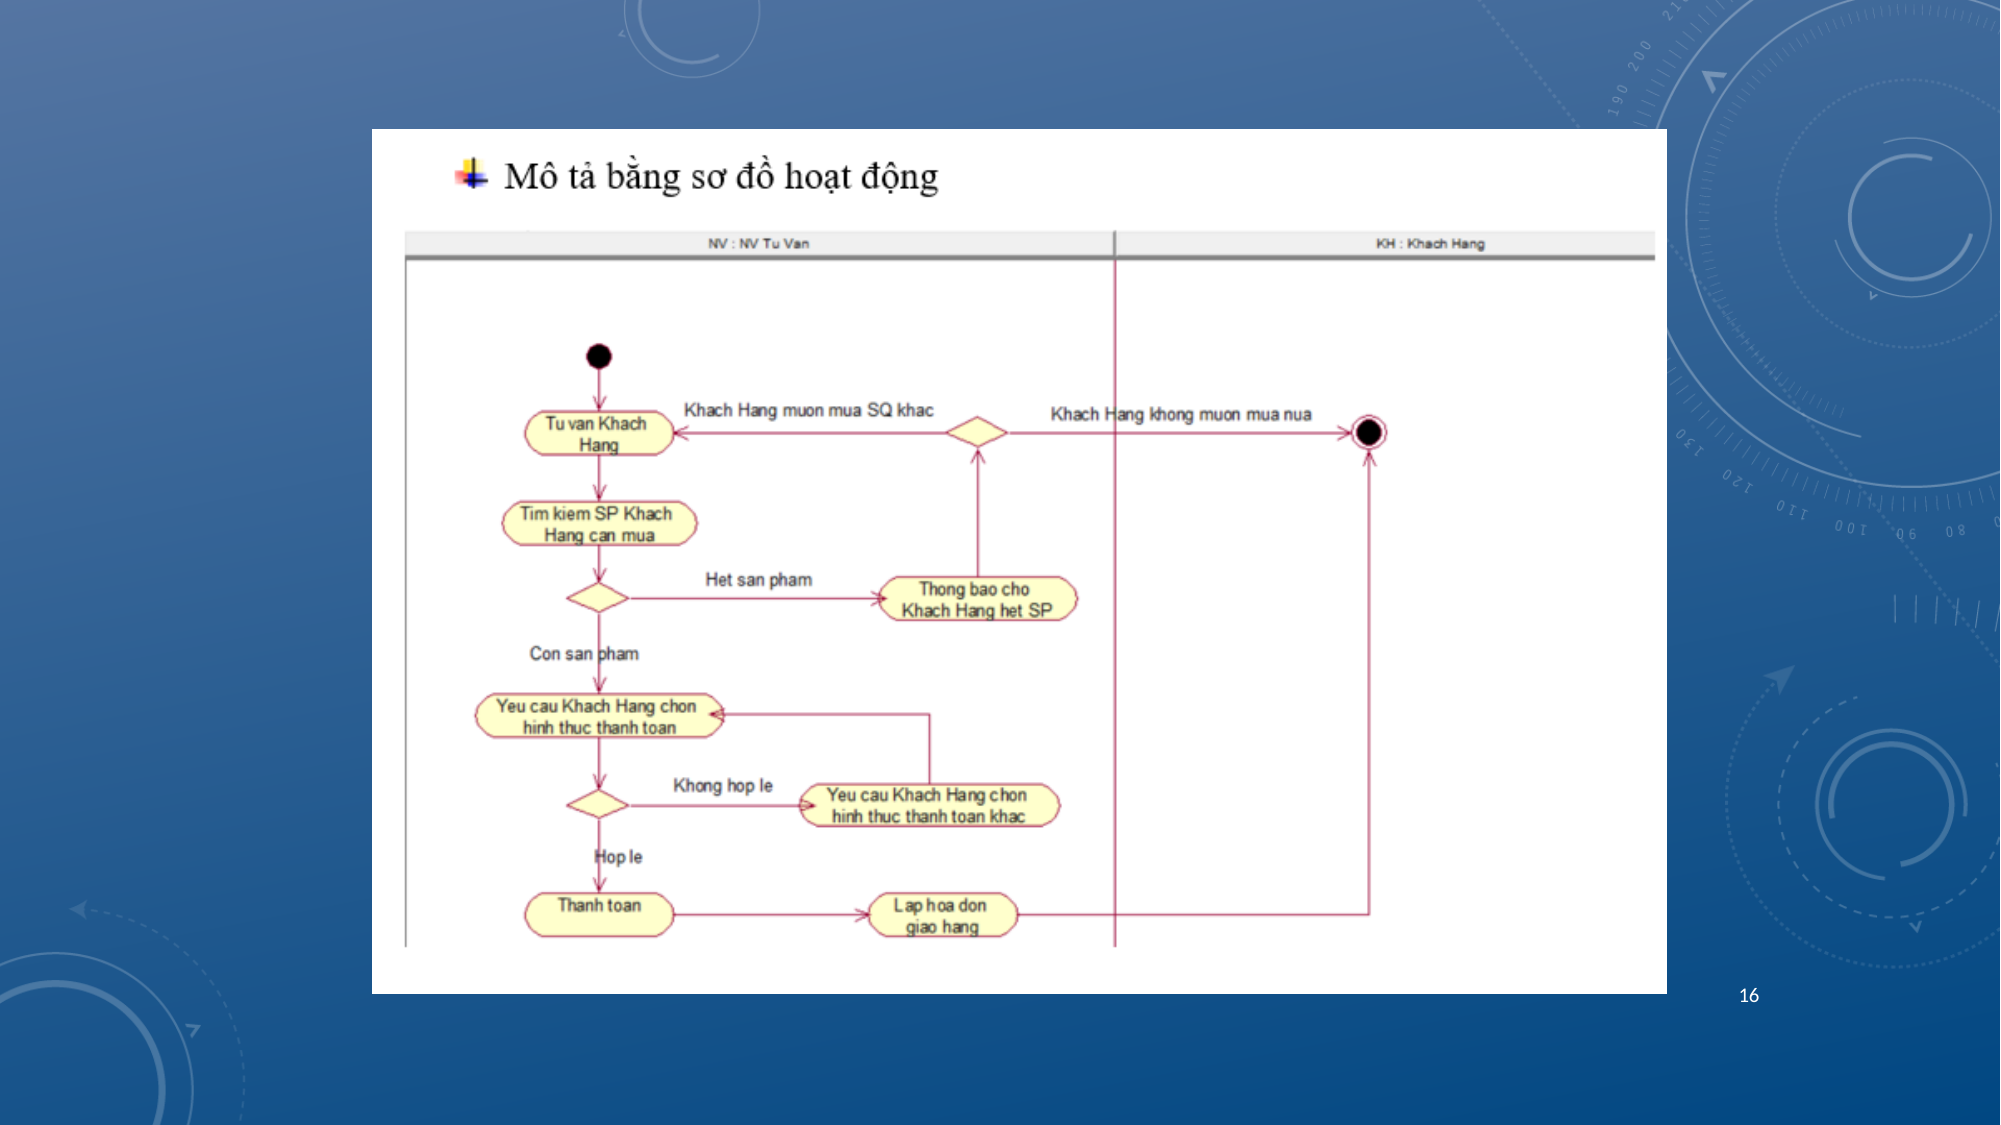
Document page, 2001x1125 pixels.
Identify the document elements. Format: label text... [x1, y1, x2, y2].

slide_number 16 [1684, 963, 1775, 1025]
picture [0, 0, 2000, 1125]
